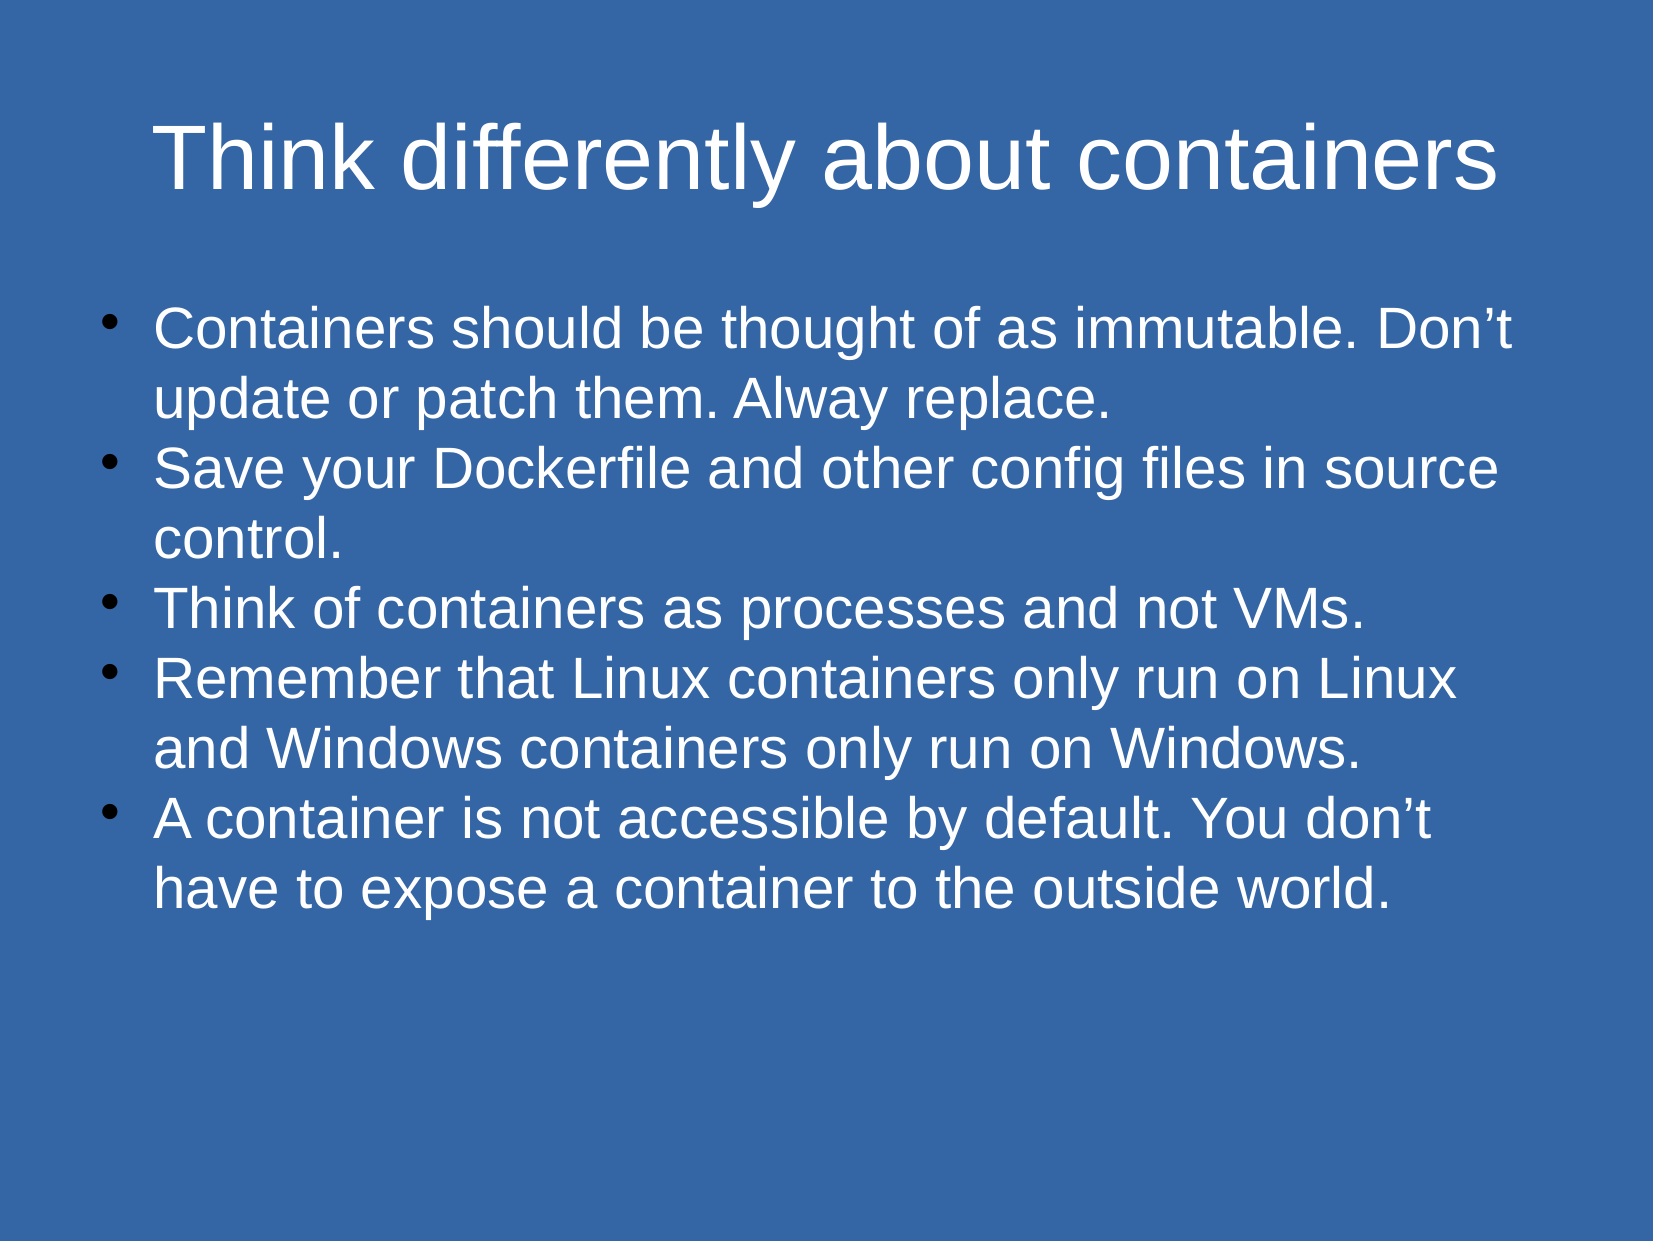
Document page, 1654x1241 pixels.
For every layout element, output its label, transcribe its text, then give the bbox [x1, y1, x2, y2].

text_box Containers should be thought of as immutable. Don’t update or patch them. Alway replace. Save your Dockerfile and other config files in source control. Think of containers as processes and not VMs. Remember that Linux containers only run on Linux and Windows containers only run on Windows. A container is not accessible by default. You don’t have to expose a container to the outside world. [82, 290, 1571, 1010]
text_box Think differently about containers [82, 49, 1571, 257]
